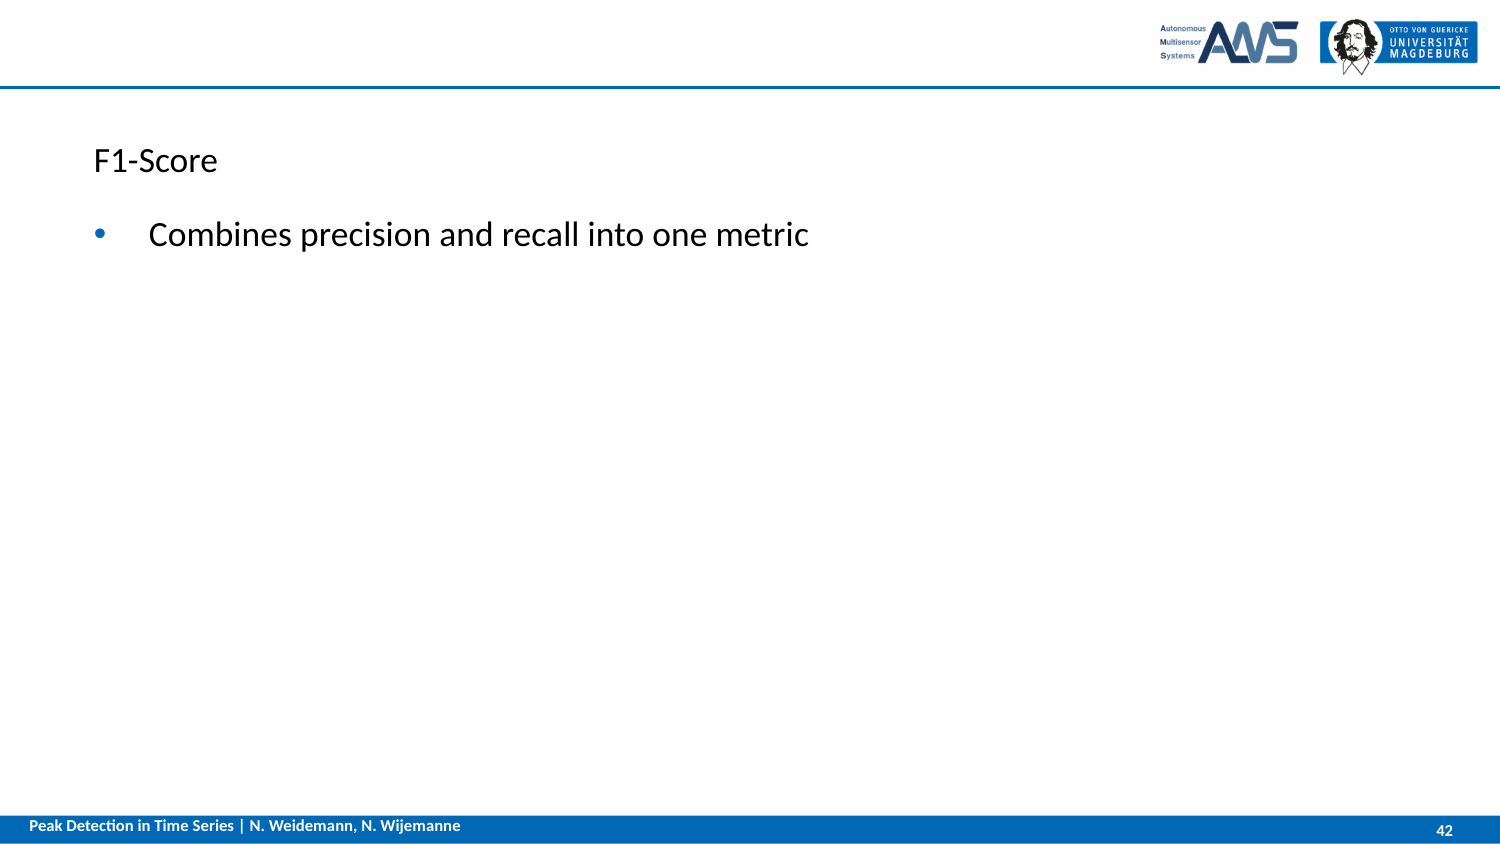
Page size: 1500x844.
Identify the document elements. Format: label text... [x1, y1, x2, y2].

picture [1150, 16, 1500, 77]
slide_number 42 [1312, 815, 1454, 844]
text_box Peak Detection in Time Series | N. Weidemann, N. Wijemanne [14, 804, 666, 844]
